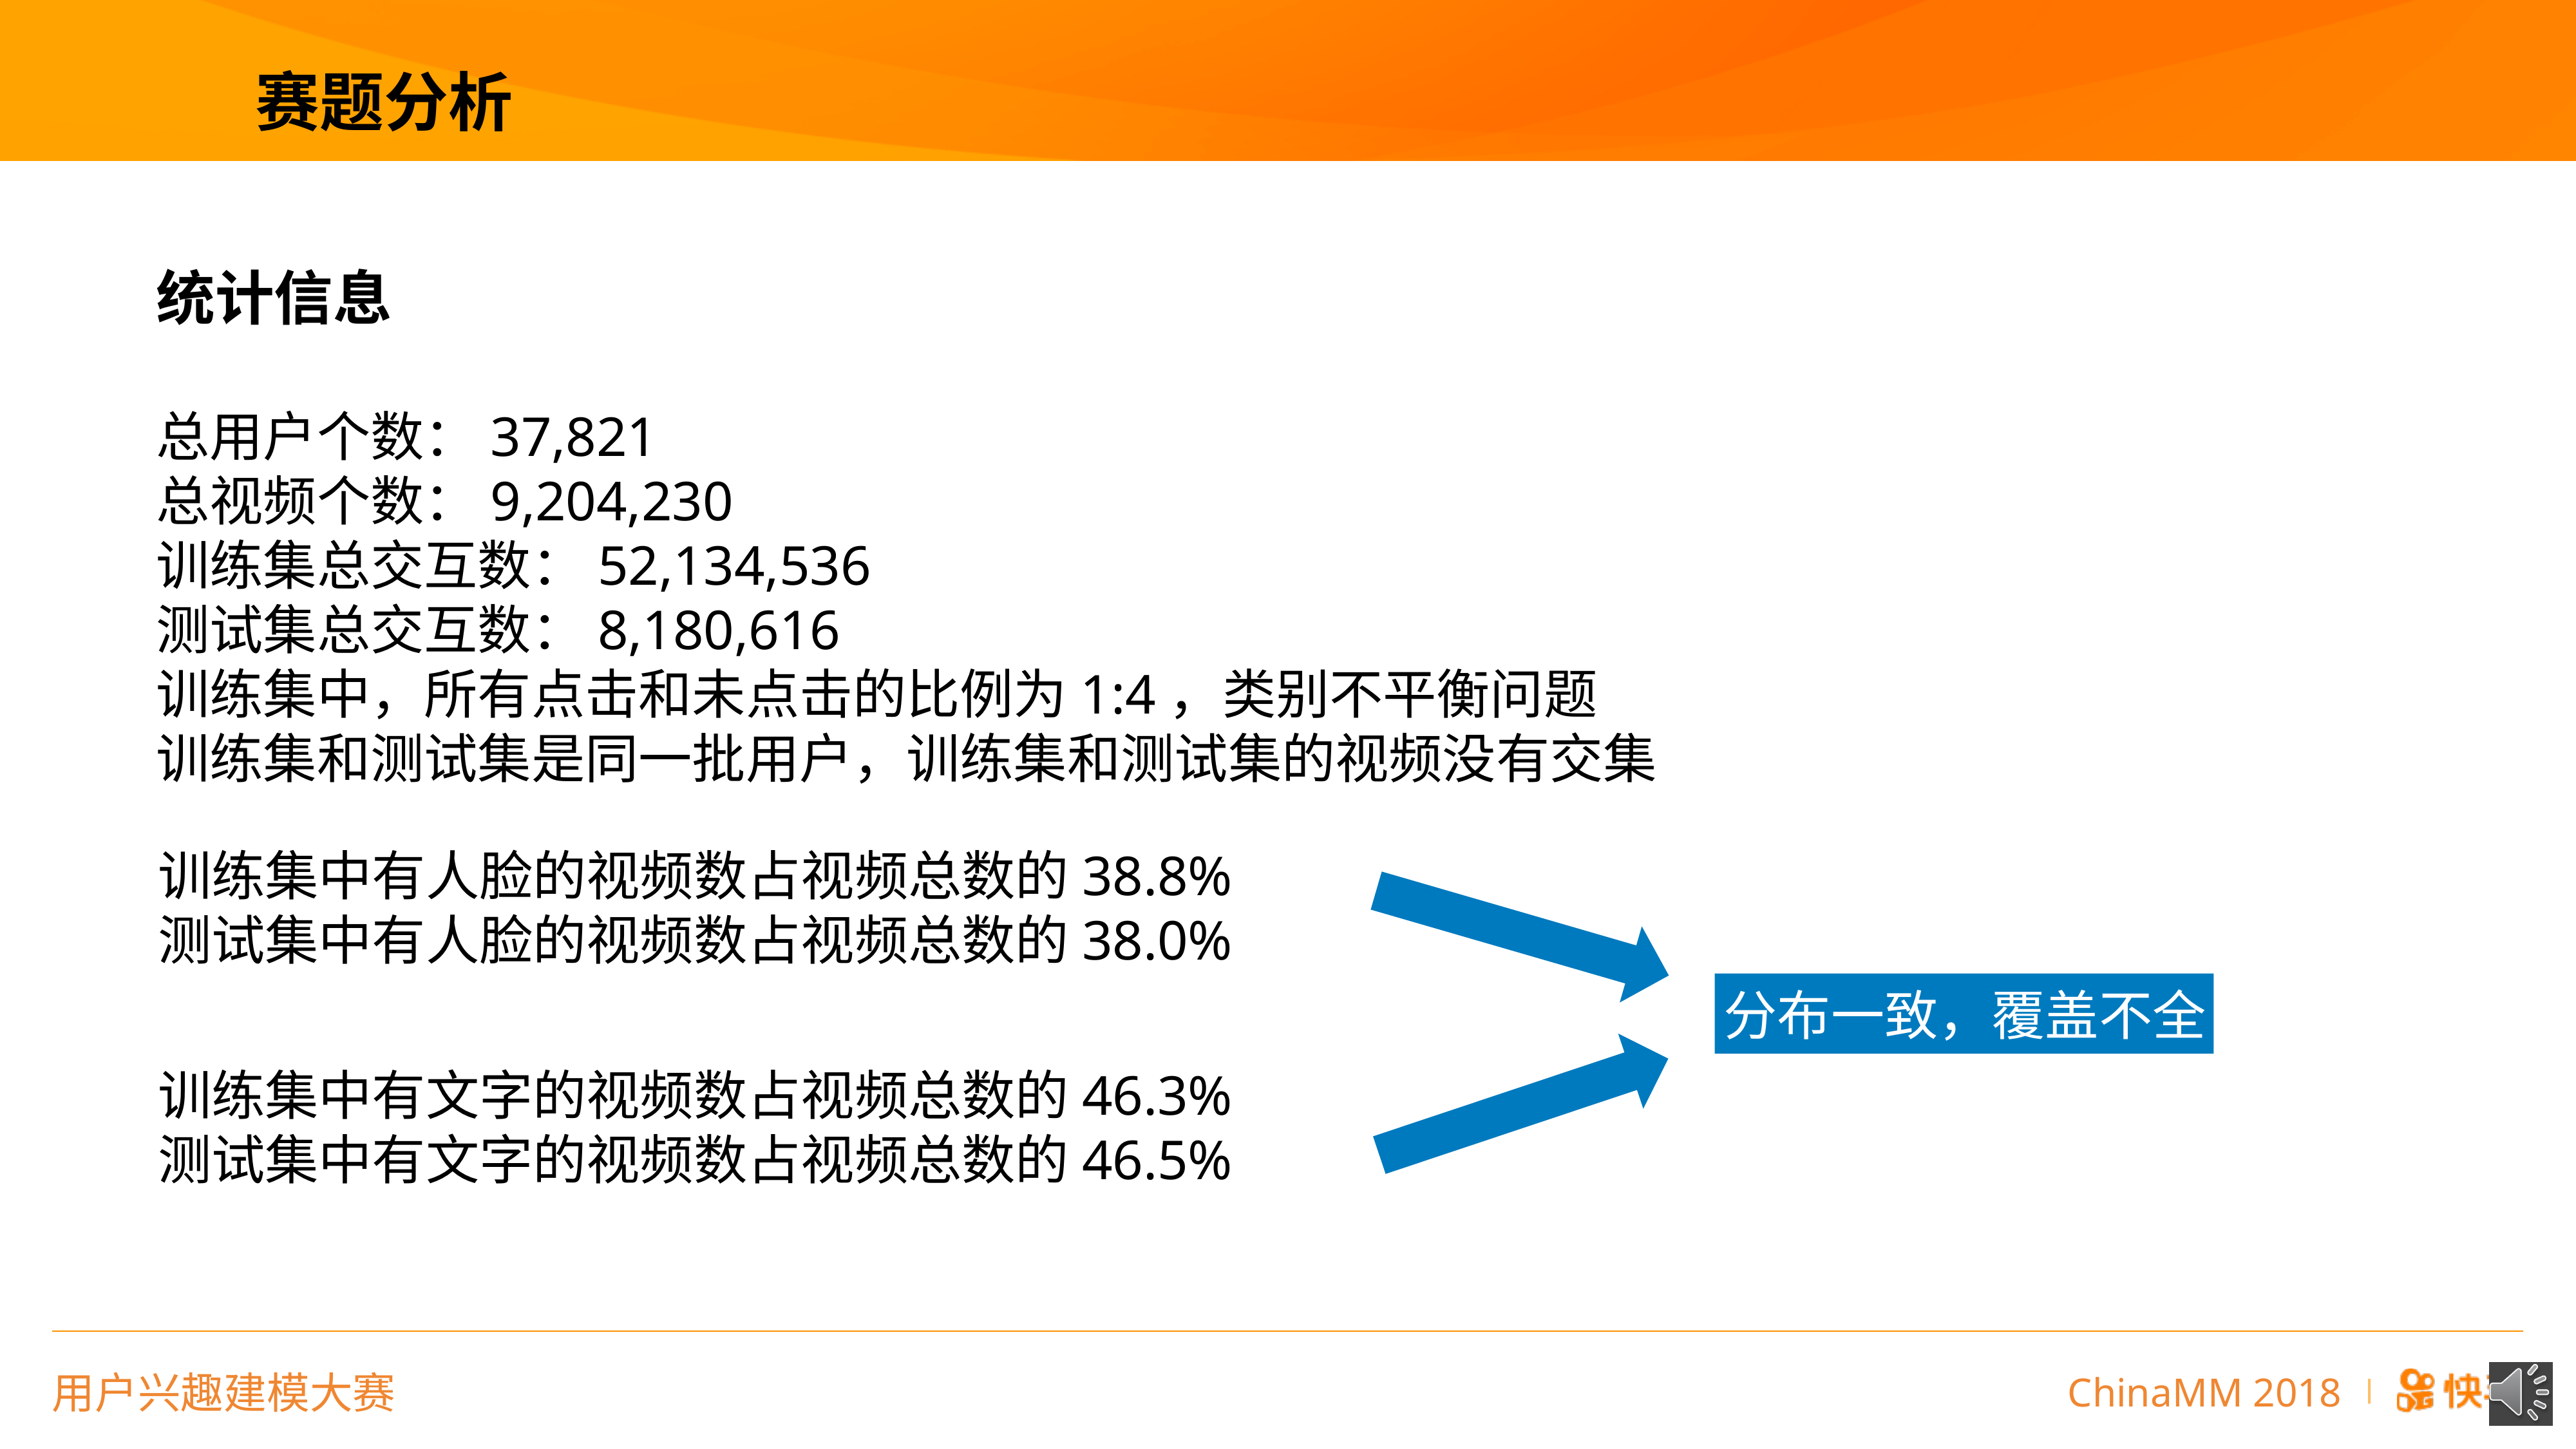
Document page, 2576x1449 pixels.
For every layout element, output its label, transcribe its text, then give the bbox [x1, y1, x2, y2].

text_box 训练集中有人脸的视频数占视频总数的38.8% 测试集中有人脸的视频数占视频总数的38.0% [150, 834, 1240, 978]
picture [0, 0, 2576, 162]
text_box 训练集中有文字的视频数占视频总数的46.3% 测试集中有文字的视频数占视频总数的46.5% [150, 1053, 1240, 1198]
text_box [1370, 893, 2251, 1147]
text_box 统计信息 总用户个数：37,821 总视频个数：9,204,230 训练集总交互数：52,134,536 测试集总交互数：8,180,616 训练集中，所有点击和未点击的比例为1:4，类别不平衡问题 训练集和测试集是同一批用户，训练集和测试集的视频没有交集 [148, 253, 1785, 925]
text_box ChinaMM 2018 [2060, 1360, 2350, 1423]
picture [2397, 1361, 2553, 1426]
text_box 用户兴趣建模大赛 [44, 1358, 404, 1425]
